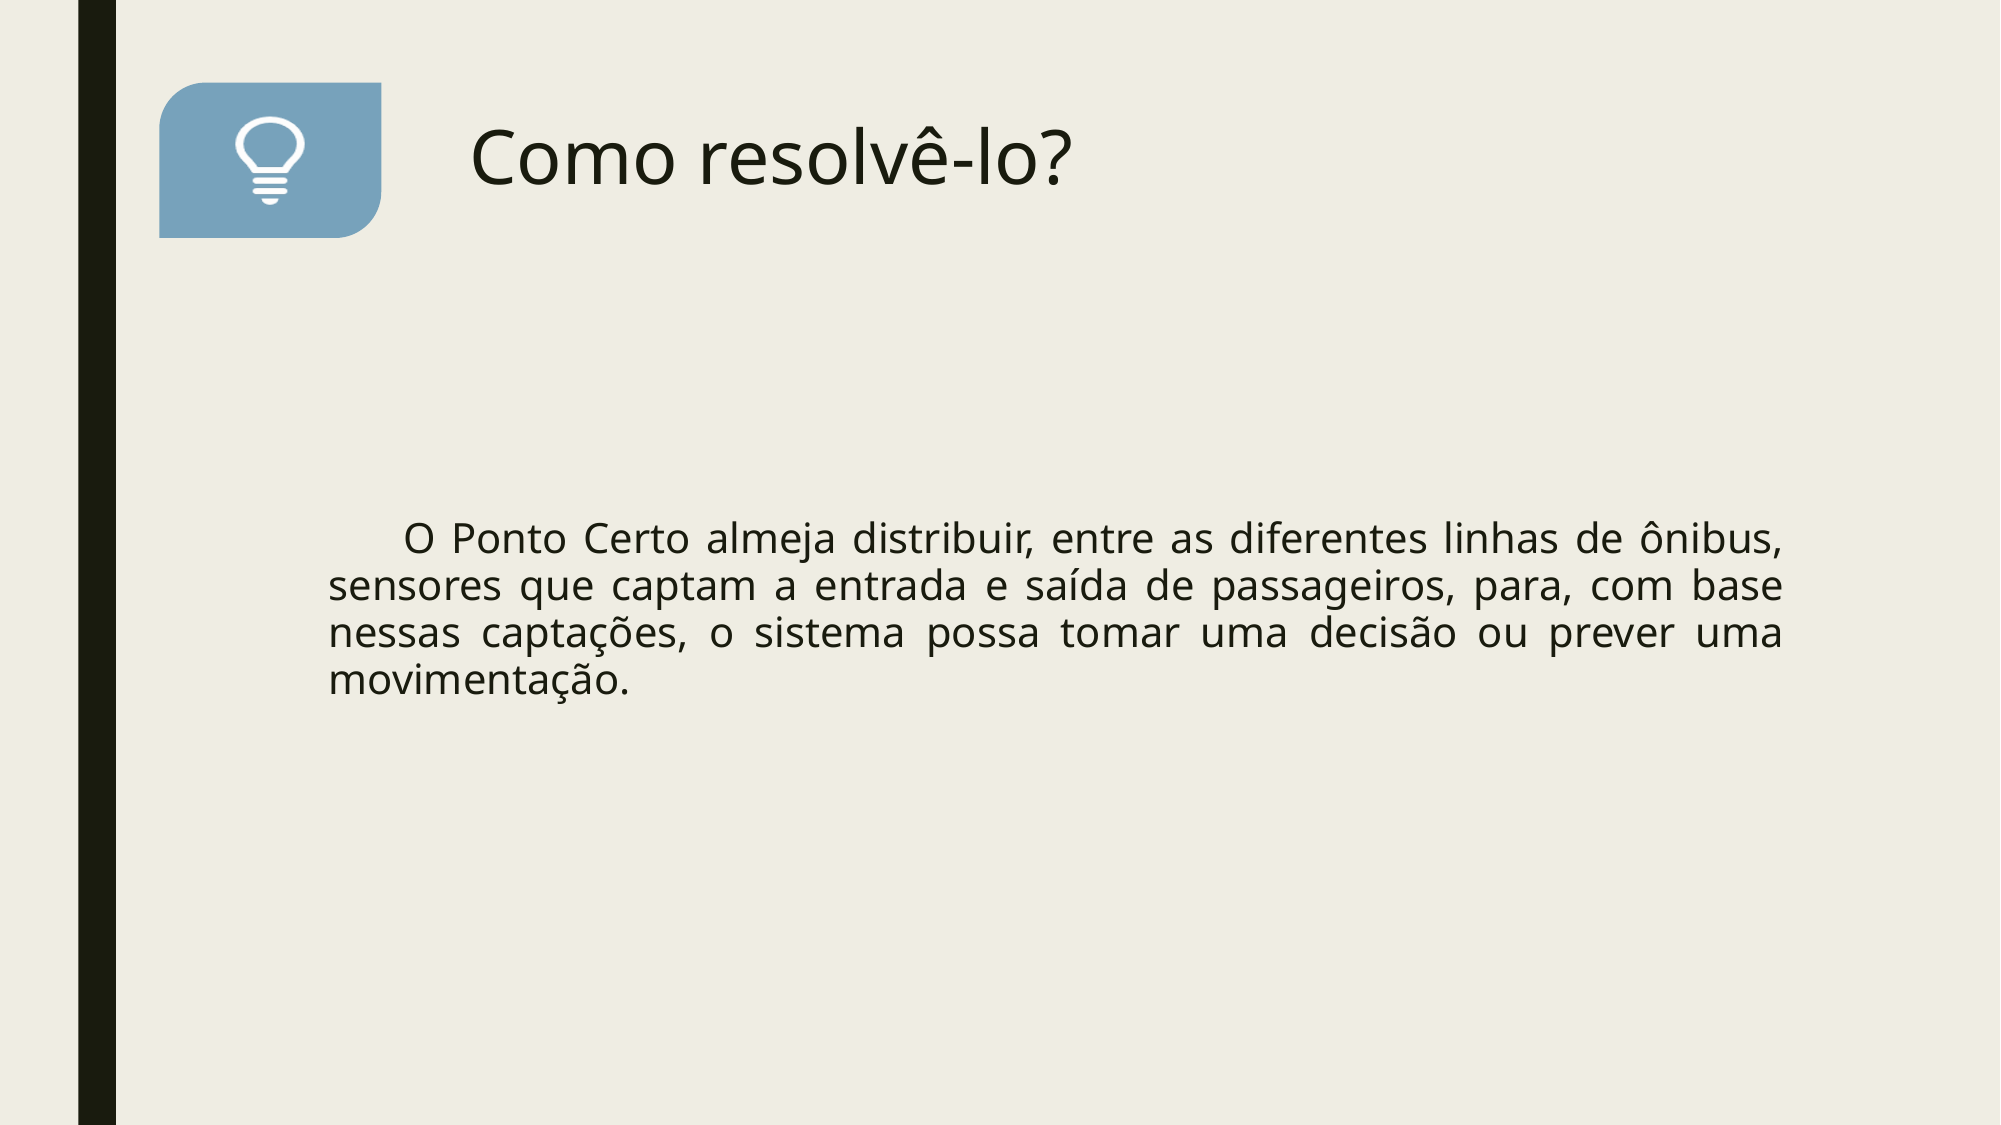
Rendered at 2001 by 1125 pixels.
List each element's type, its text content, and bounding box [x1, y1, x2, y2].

list O Ponto Certo almeja distribuir, entre as diferentes linhas de ônibus, sensores que captam a entrada e saída de passageiros, para, com base nessas captações, o sistema possa tomar uma decisão ou prever uma movimentação. [225, 508, 1800, 788]
text_box [204, 107, 337, 213]
title Como resolvê-lo? [454, 112, 1800, 209]
text_box [159, 82, 382, 238]
